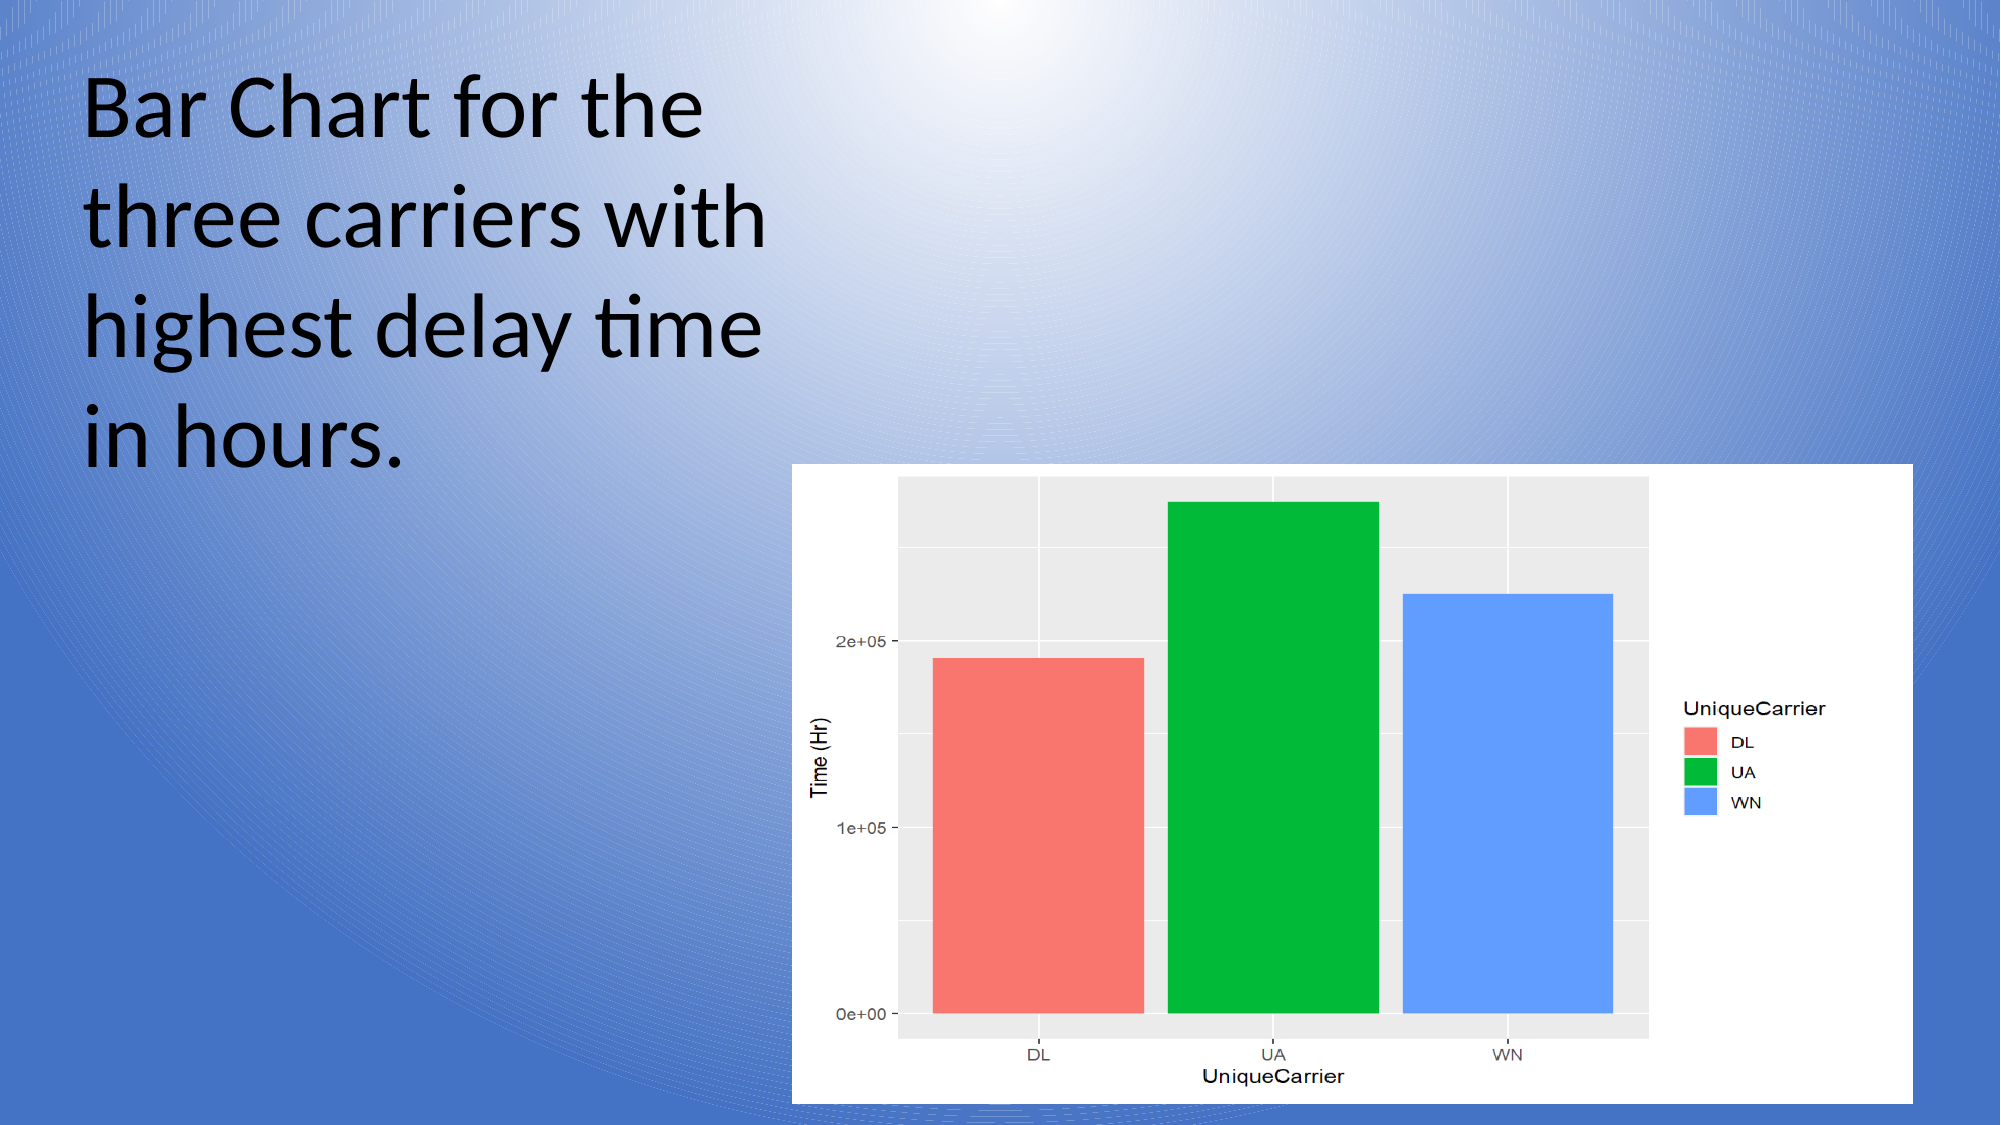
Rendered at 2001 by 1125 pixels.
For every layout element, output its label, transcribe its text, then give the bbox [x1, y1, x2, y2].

picture [792, 464, 1913, 1104]
text_box Bar Chart for the three carriers with highest delay time in hours. [67, 38, 849, 493]
